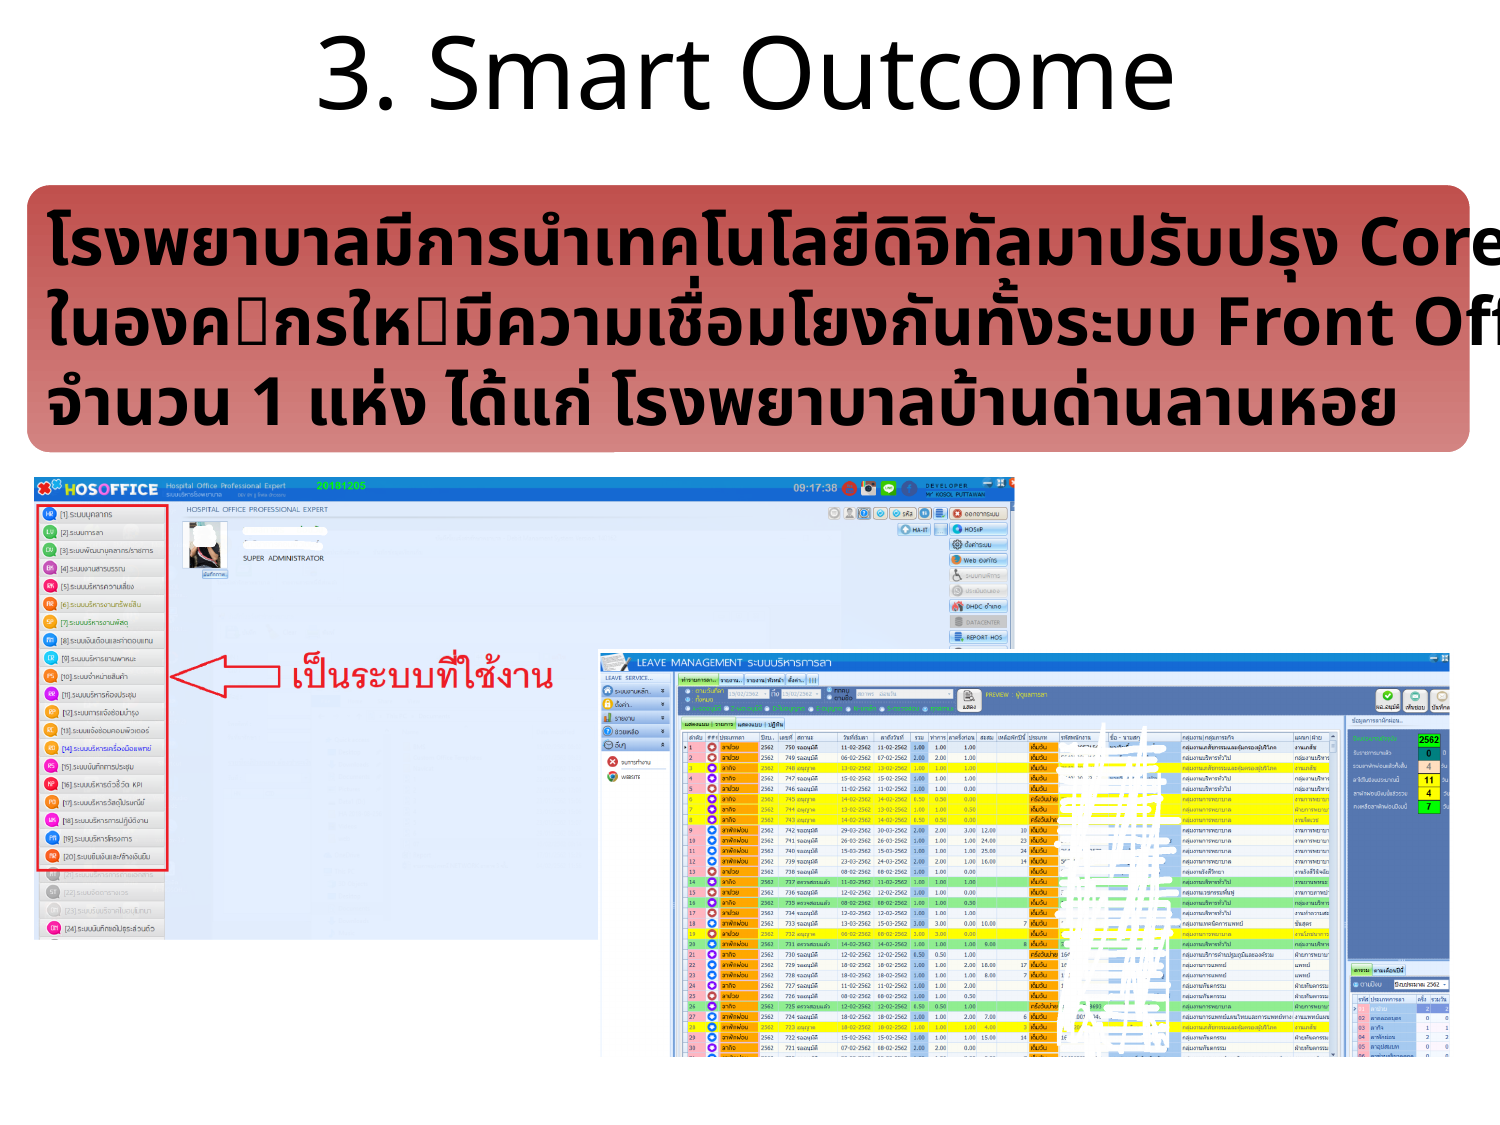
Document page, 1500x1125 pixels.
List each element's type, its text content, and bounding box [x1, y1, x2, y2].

text_box โรงพยาบาลมีการนําเทคโนโลยีดิจิทัลมาปรับปรุง Core Business Process ในองคกรใหมีความเชื่อมโยงกันทั้งระบบ Front Office และ Back Office จำนวน 1 แห่ง ได้แก่ โรงพยาบาลบ้านด่านลานหอย [24, 183, 1472, 455]
title 3. Smart Outcome [300, 0, 1438, 138]
picture [30, 474, 1454, 1057]
